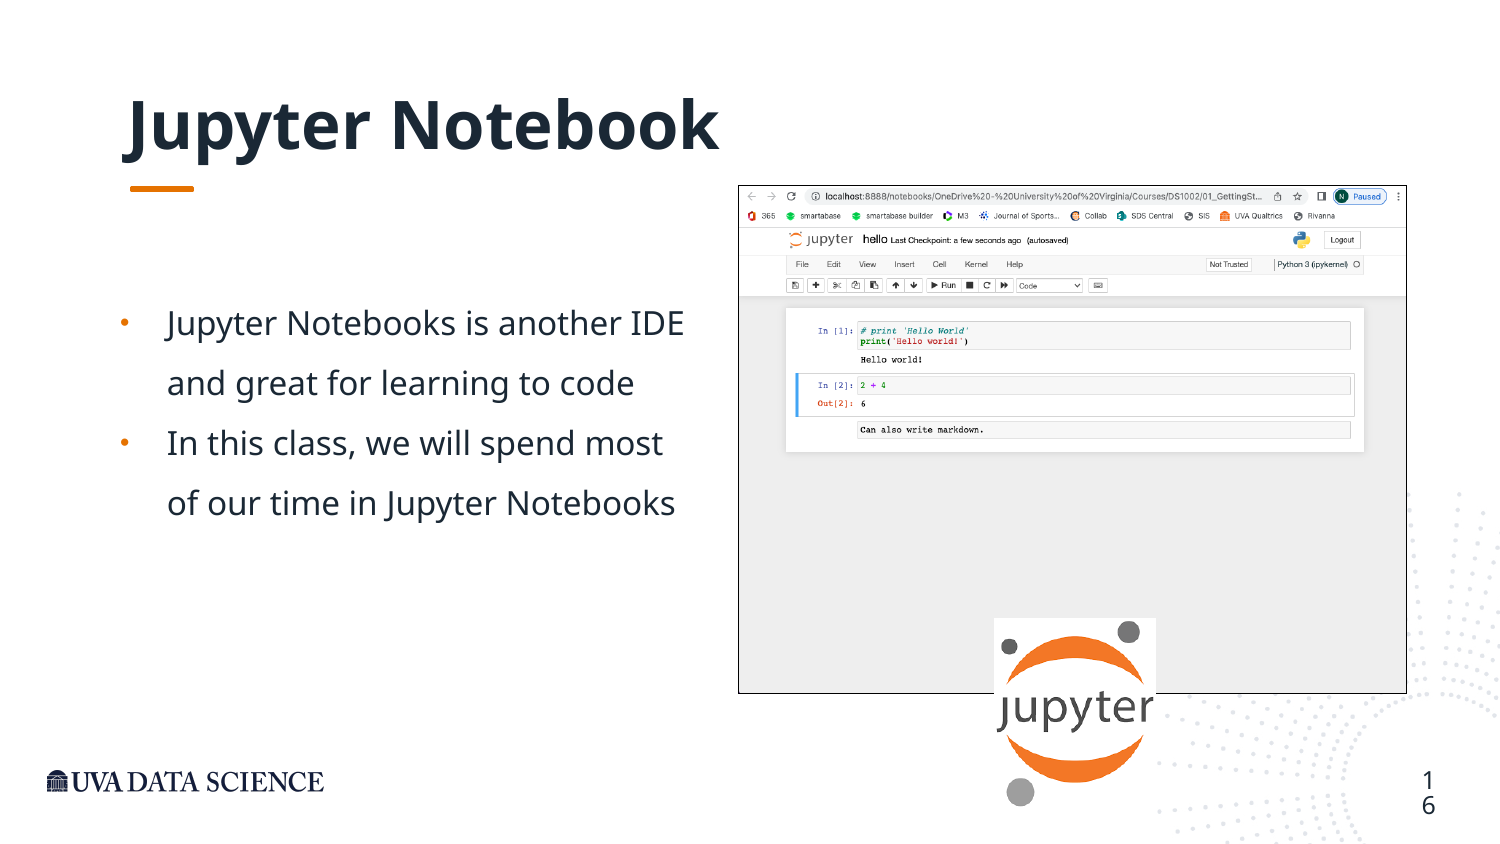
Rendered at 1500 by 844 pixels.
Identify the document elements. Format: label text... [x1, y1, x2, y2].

text_box Jupyter Notebook [112, 77, 1388, 168]
picture [0, 0, 1500, 844]
text_box [131, 187, 193, 191]
slide_number 16 [1406, 748, 1462, 814]
text_box Jupyter Notebooks is another IDE and great for learning to code In this class, we will spend most of our time in Jupyter Notebooks [88, 199, 712, 605]
